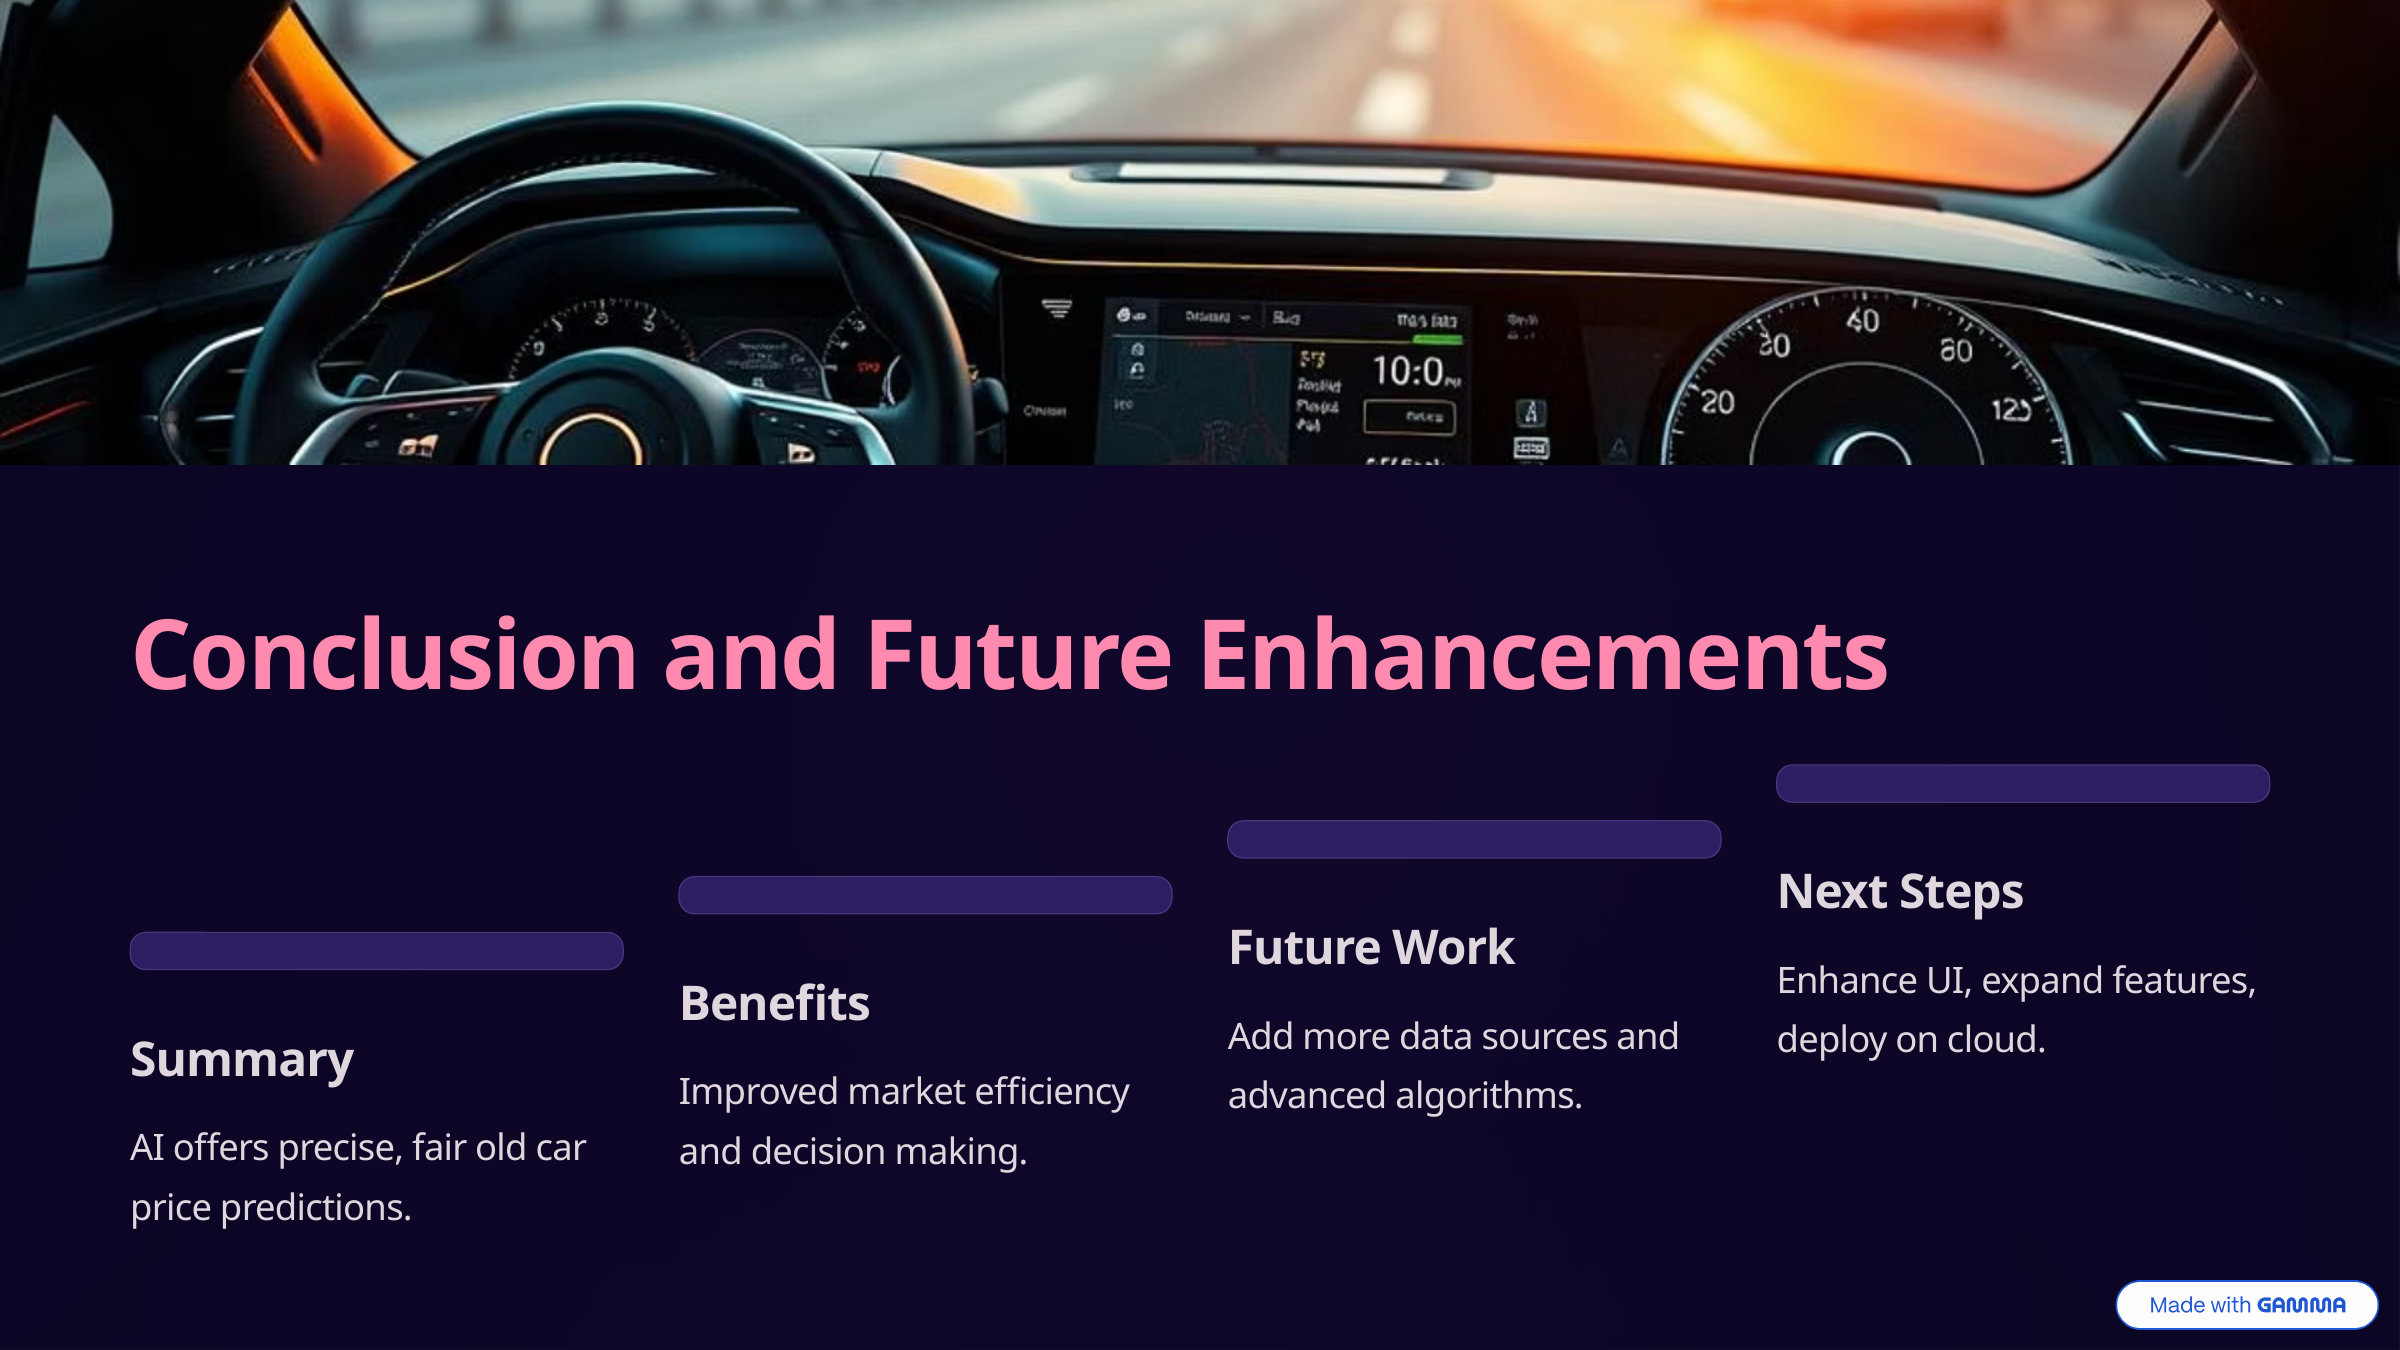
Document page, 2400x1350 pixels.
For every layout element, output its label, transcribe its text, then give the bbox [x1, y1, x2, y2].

picture [0, 0, 2400, 466]
text_box Add more data sources and advanced algorithms. [1227, 997, 1721, 1117]
text_box Benefits [678, 969, 1168, 1031]
text_box AI offers precise, fair old car price predictions. [130, 1108, 624, 1228]
text_box Future Work [1227, 913, 1717, 975]
text_box Improved market efficiency and decision making. [679, 1053, 1173, 1173]
picture [2106, 1271, 2389, 1339]
text_box Conclusion and Future Enhancements [130, 587, 1780, 710]
text_box Enhance UI, expand features, deploy on cloud. [1776, 941, 2270, 1061]
text_box [1776, 764, 2270, 803]
text_box [130, 932, 624, 970]
text_box [678, 876, 1173, 914]
text_box [1227, 820, 1721, 859]
text_box Summary [130, 1025, 619, 1087]
text_box Next Steps [1776, 858, 2266, 920]
